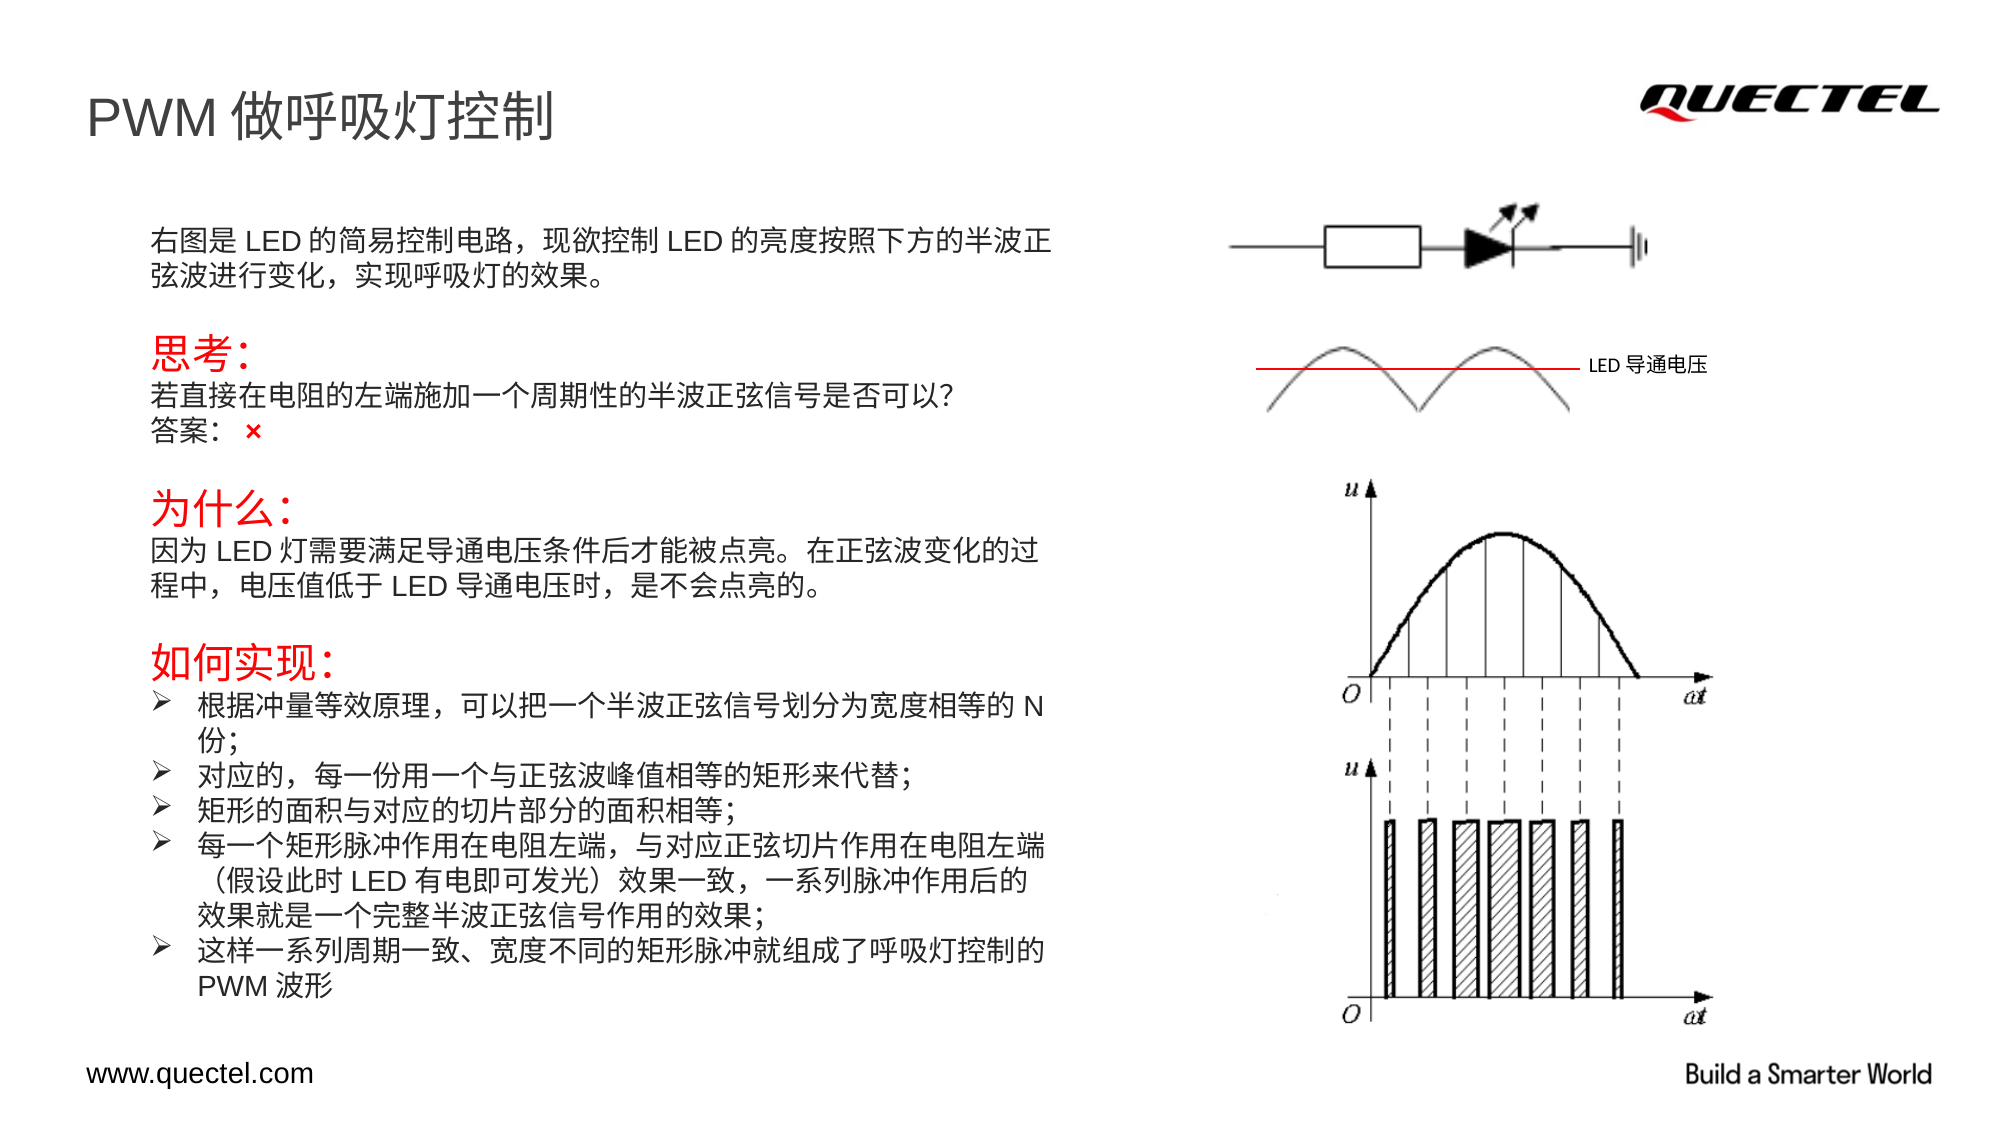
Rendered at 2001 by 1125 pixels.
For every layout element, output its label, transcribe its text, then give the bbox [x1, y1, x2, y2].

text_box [1255, 344, 1722, 420]
text_box 右图是LED的简易控制电路，现欲控制LED的亮度按照下方的半波正弦波进行变化，实现呼吸灯的效果。 思考： 若直接在电阻的左端施加一个周期性的半波正弦信号是否可以？ 答案：× 为什么： 因为LED灯需要满足导通电压条件后才能被点亮。在正弦波变化的过程中，电压值低于LED导通电压时，是不会点亮的。 如何实现： 根据冲量等效原理，可以把一个半波正弦信号划分为宽度相等的N份； 对应的，每一份用一个与正弦波峰值相等的矩形来代替； 矩形的面积与对应的切片部分的面积相等； 每一个矩形脉冲作用在电阻左端，与对应正弦切片作用在电阻左端（假设此时LED有电即可发光）效果一致，一系列脉冲作用后的效果就是一个完整半波正弦信号作用的效果； 这样一系列周期一致、宽度不同的矩形脉冲就组成了呼吸灯控制的PWM波形 [135, 215, 1068, 1010]
picture [1236, 475, 1981, 1125]
title PWM做呼吸灯控制 [71, 82, 1887, 156]
picture [1219, 194, 1648, 287]
picture [1595, 32, 1985, 165]
